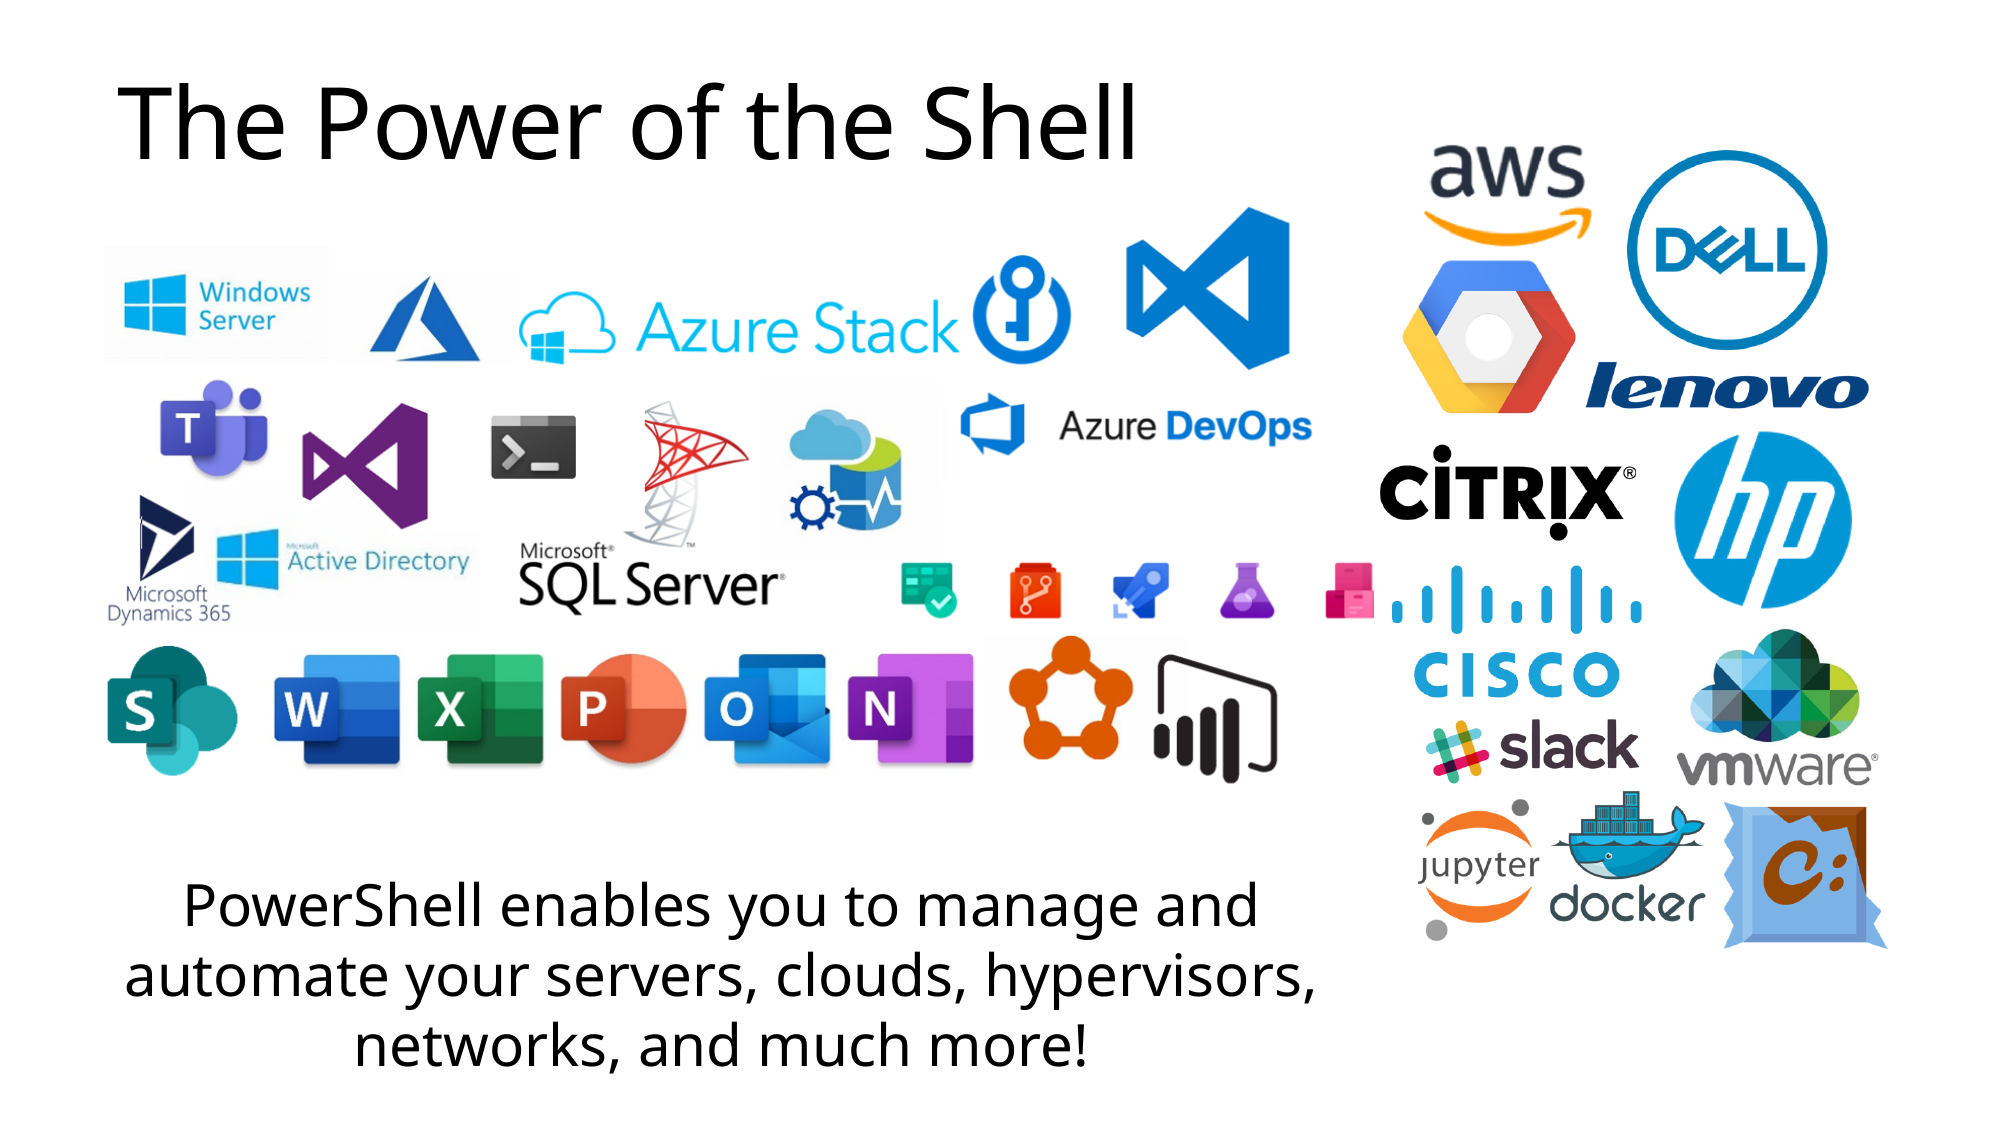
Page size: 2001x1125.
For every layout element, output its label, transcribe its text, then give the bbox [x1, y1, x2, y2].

title The Power of the Shell [117, 60, 1393, 178]
text_box PowerShell enables you to manage and automate your servers, clouds, hypervisors, networks, and much more! [41, 867, 1401, 1078]
picture [57, 117, 1926, 968]
